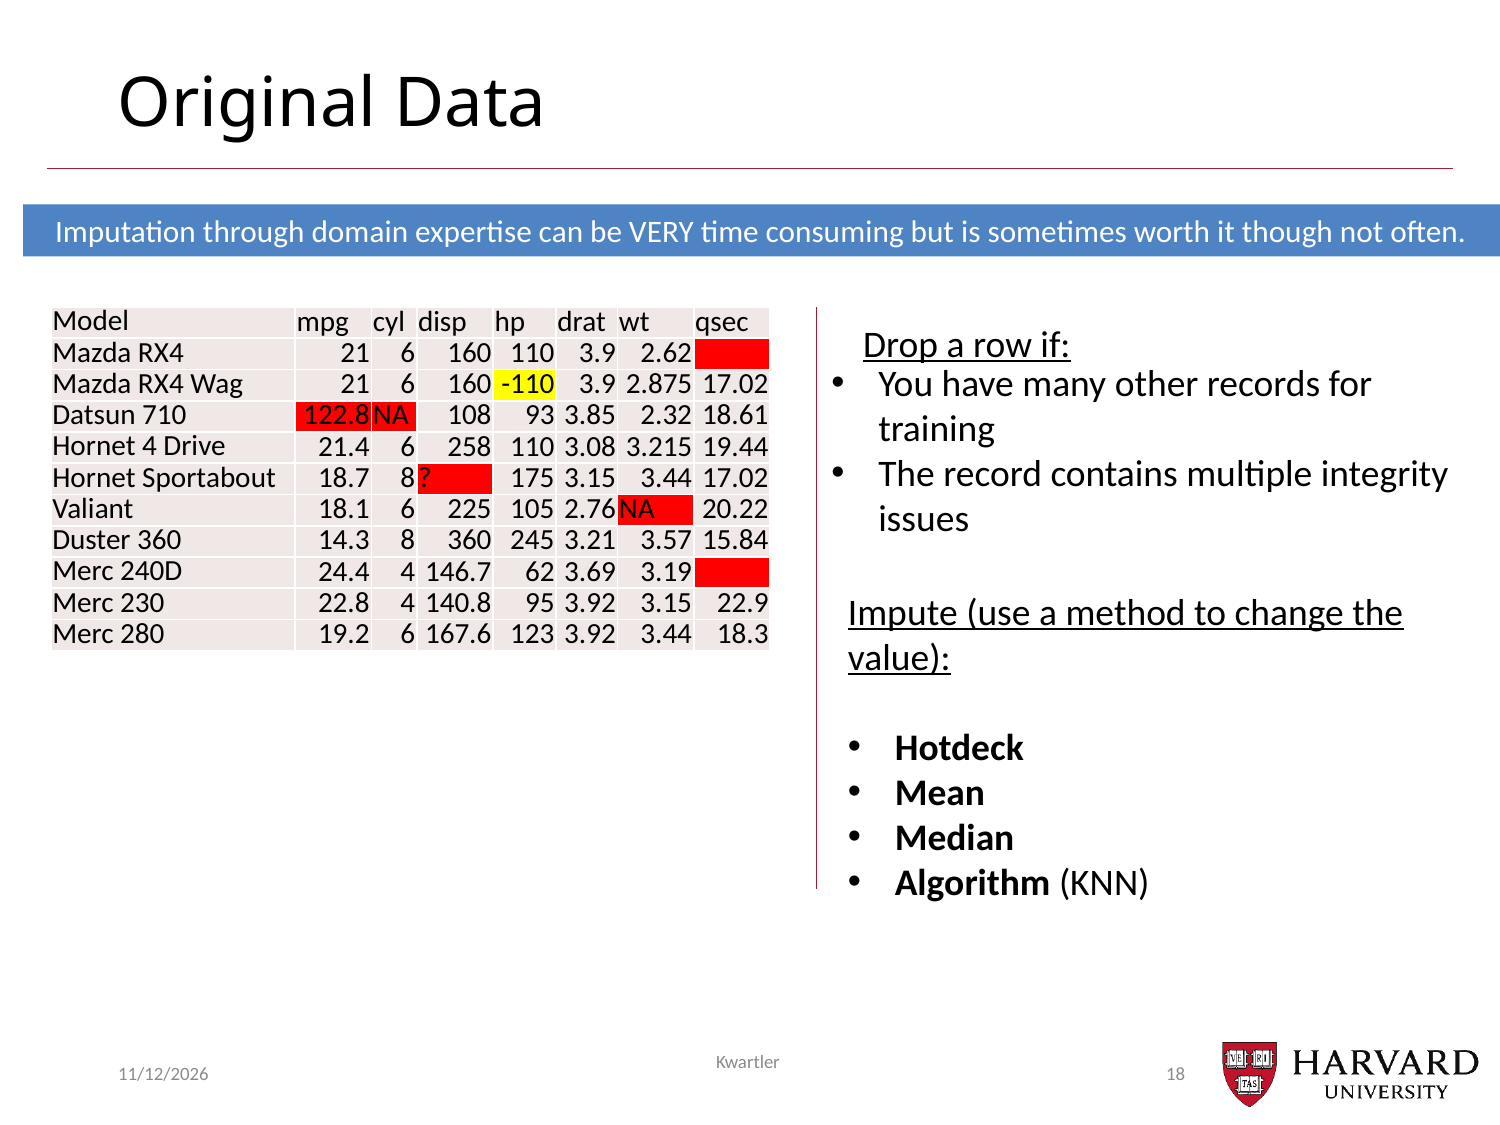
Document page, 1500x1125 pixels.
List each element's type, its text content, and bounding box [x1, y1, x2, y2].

table_cell 15.84 [695, 527, 769, 556]
table_cell 24.4 [296, 558, 371, 587]
table_header hp [494, 308, 555, 337]
table_cell 146.7 [418, 558, 492, 587]
table_cell 62 [494, 558, 555, 587]
table_cell 6 [372, 620, 416, 650]
table_cell 4 [372, 558, 416, 587]
table_cell 110 [494, 339, 555, 369]
table_cell 3.215 [618, 433, 693, 462]
table_cell 4 [372, 589, 416, 619]
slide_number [103, 1042, 441, 1103]
table_cell Mazda RX4 [52, 339, 294, 369]
table_cell 21.4 [296, 433, 371, 462]
table_cell 122.8 [296, 402, 371, 431]
table_cell 225 [418, 495, 492, 525]
table_cell 6 [372, 433, 416, 462]
table_cell 175 [494, 464, 555, 494]
table_cell 105 [494, 495, 555, 525]
table_cell 6 [372, 495, 416, 525]
table_cell 2.875 [618, 370, 693, 400]
text_box Imputation through domain expertise can be VERY time consuming but is sometimes worth it though not often. [23, 204, 1500, 257]
table_cell 19.2 [296, 620, 371, 650]
table_cell Merc 230 [52, 589, 294, 619]
table_cell 14.3 [296, 527, 371, 556]
table_cell [695, 558, 769, 587]
table_cell 22.9 [695, 589, 769, 619]
table_cell Valiant [52, 495, 294, 525]
text_box Kwartler [496, 1042, 1004, 1103]
table_cell 17.02 [695, 464, 769, 494]
table_header qsec [695, 308, 769, 337]
table_cell 2.62 [618, 339, 693, 369]
table_cell 167.6 [418, 620, 492, 650]
table_cell 160 [418, 370, 492, 400]
table_cell 3.15 [557, 464, 617, 494]
table_header drat [557, 308, 617, 337]
table_cell 123 [494, 620, 555, 650]
table_cell 3.57 [618, 527, 693, 556]
table_cell Merc 280 [52, 620, 294, 650]
table_cell Hornet Sportabout [52, 464, 294, 494]
table_cell 8 [372, 527, 416, 556]
table_cell 3.44 [618, 464, 693, 494]
table_cell 18.3 [695, 620, 769, 650]
table_cell 3.9 [557, 339, 617, 369]
table_cell 140.8 [418, 589, 492, 619]
text_box You have many other records for training The record contains multiple integrity issues [817, 351, 1477, 547]
table_cell 3.15 [618, 589, 693, 619]
table_cell Merc 240D [52, 558, 294, 587]
table_cell 3.9 [557, 370, 617, 400]
table_cell NA [618, 495, 693, 525]
text_box Impute (use a method to change the value): Hotdeck Mean Median Algorithm (KNN) [833, 580, 1500, 911]
table_cell 18.7 [296, 464, 371, 494]
table_cell 2.76 [557, 495, 617, 525]
table_header mpg [296, 308, 371, 337]
table_cell NA [372, 402, 416, 431]
table_cell 110 [494, 433, 555, 462]
table_cell 3.85 [557, 402, 617, 431]
table_cell 6 [372, 339, 416, 369]
table_cell 3.19 [618, 558, 693, 587]
table_cell Datsun 710 [52, 402, 294, 431]
table_header cyl [372, 308, 416, 337]
table_cell 360 [418, 527, 492, 556]
table_cell 20.22 [695, 495, 769, 525]
table_cell 8 [372, 464, 416, 494]
table_cell 95 [494, 589, 555, 619]
picture [1200, 1024, 1500, 1125]
table_cell 93 [494, 402, 555, 431]
table_cell 160 [418, 339, 492, 369]
table_cell ? [418, 464, 492, 494]
table_cell -110 [494, 370, 555, 400]
table_header Model [52, 308, 294, 337]
table_cell Mazda RX4 Wag [52, 370, 294, 400]
table_cell 21 [296, 339, 371, 369]
slide_number 18 [1059, 1042, 1200, 1103]
table_cell Hornet 4 Drive [52, 433, 294, 462]
table_cell 108 [418, 402, 492, 431]
table_cell 2.32 [618, 402, 693, 431]
table_cell 17.02 [695, 370, 769, 400]
table_cell 18.61 [695, 402, 769, 431]
table_cell 3.08 [557, 433, 617, 462]
table_cell 6 [372, 370, 416, 400]
table_cell 3.92 [557, 589, 617, 619]
table_header disp [418, 308, 492, 337]
table_cell 3.69 [557, 558, 617, 587]
table_cell 3.92 [557, 620, 617, 650]
table_cell 18.1 [296, 495, 371, 525]
table_cell 3.21 [557, 527, 617, 556]
table_cell 245 [494, 527, 555, 556]
table_cell 258 [418, 433, 492, 462]
table_cell 22.8 [296, 589, 371, 619]
table_cell [695, 339, 769, 369]
text_box Drop a row if: [848, 312, 1086, 373]
table_header wt [618, 308, 693, 337]
table_cell Duster 360 [52, 527, 294, 556]
title Original Data [103, 59, 1397, 157]
table_cell 3.44 [618, 620, 693, 650]
table_cell 19.44 [695, 433, 769, 462]
table_cell 21 [296, 370, 371, 400]
